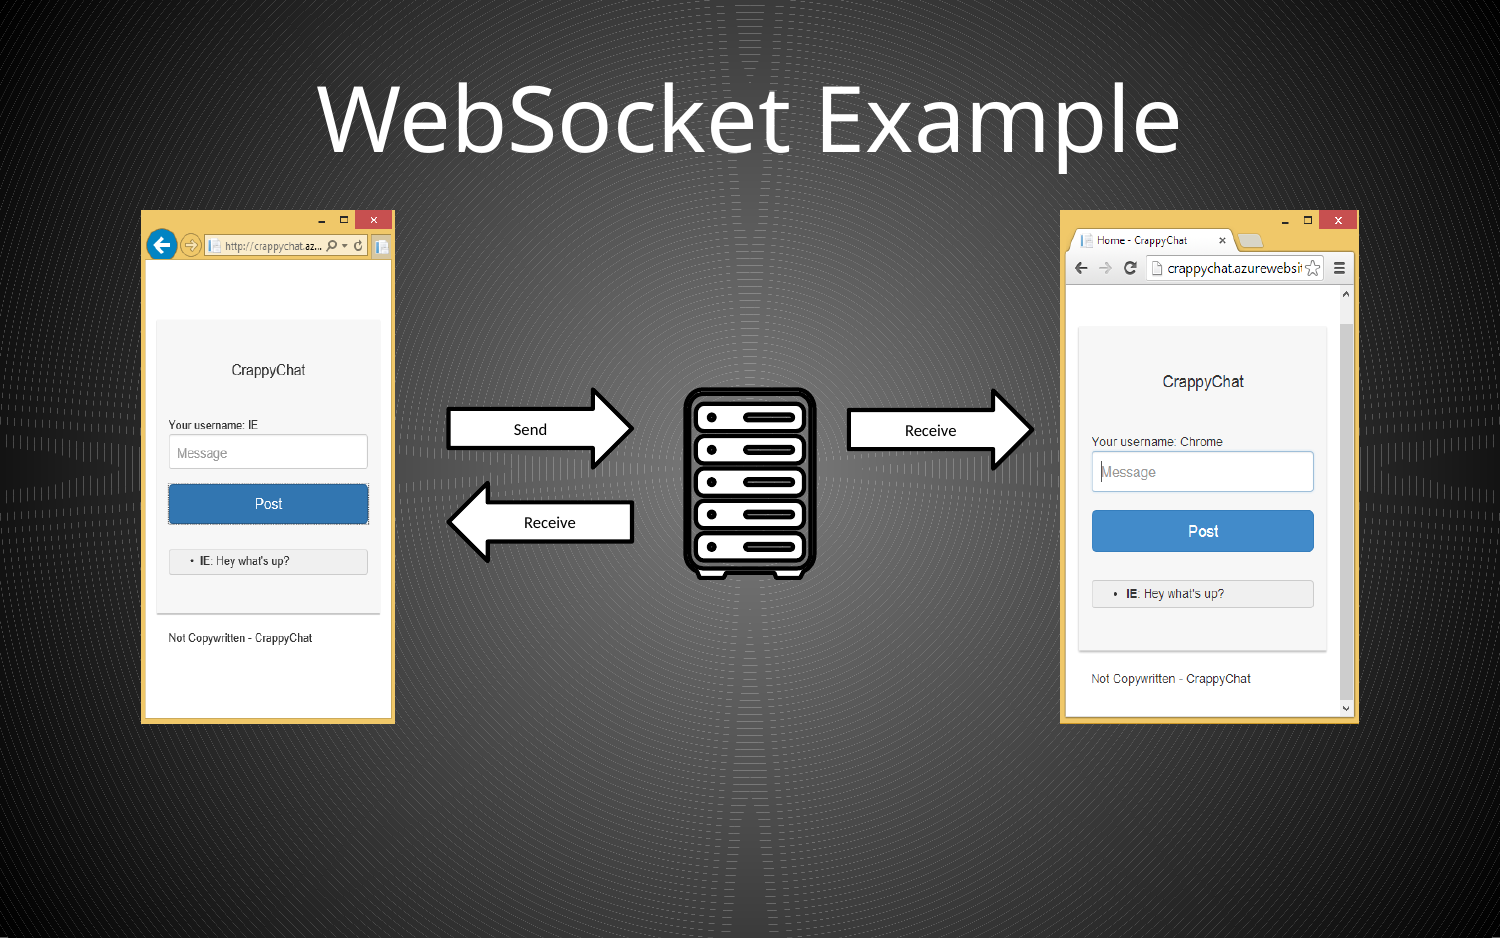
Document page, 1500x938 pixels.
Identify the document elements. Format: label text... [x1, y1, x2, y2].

picture [141, 209, 395, 724]
text_box Receive [846, 388, 1035, 471]
title WebSocket Example [75, 37, 1425, 194]
text_box Receive [446, 480, 635, 564]
text_box Send [446, 387, 635, 470]
text_box [683, 387, 817, 580]
picture [1060, 209, 1359, 724]
